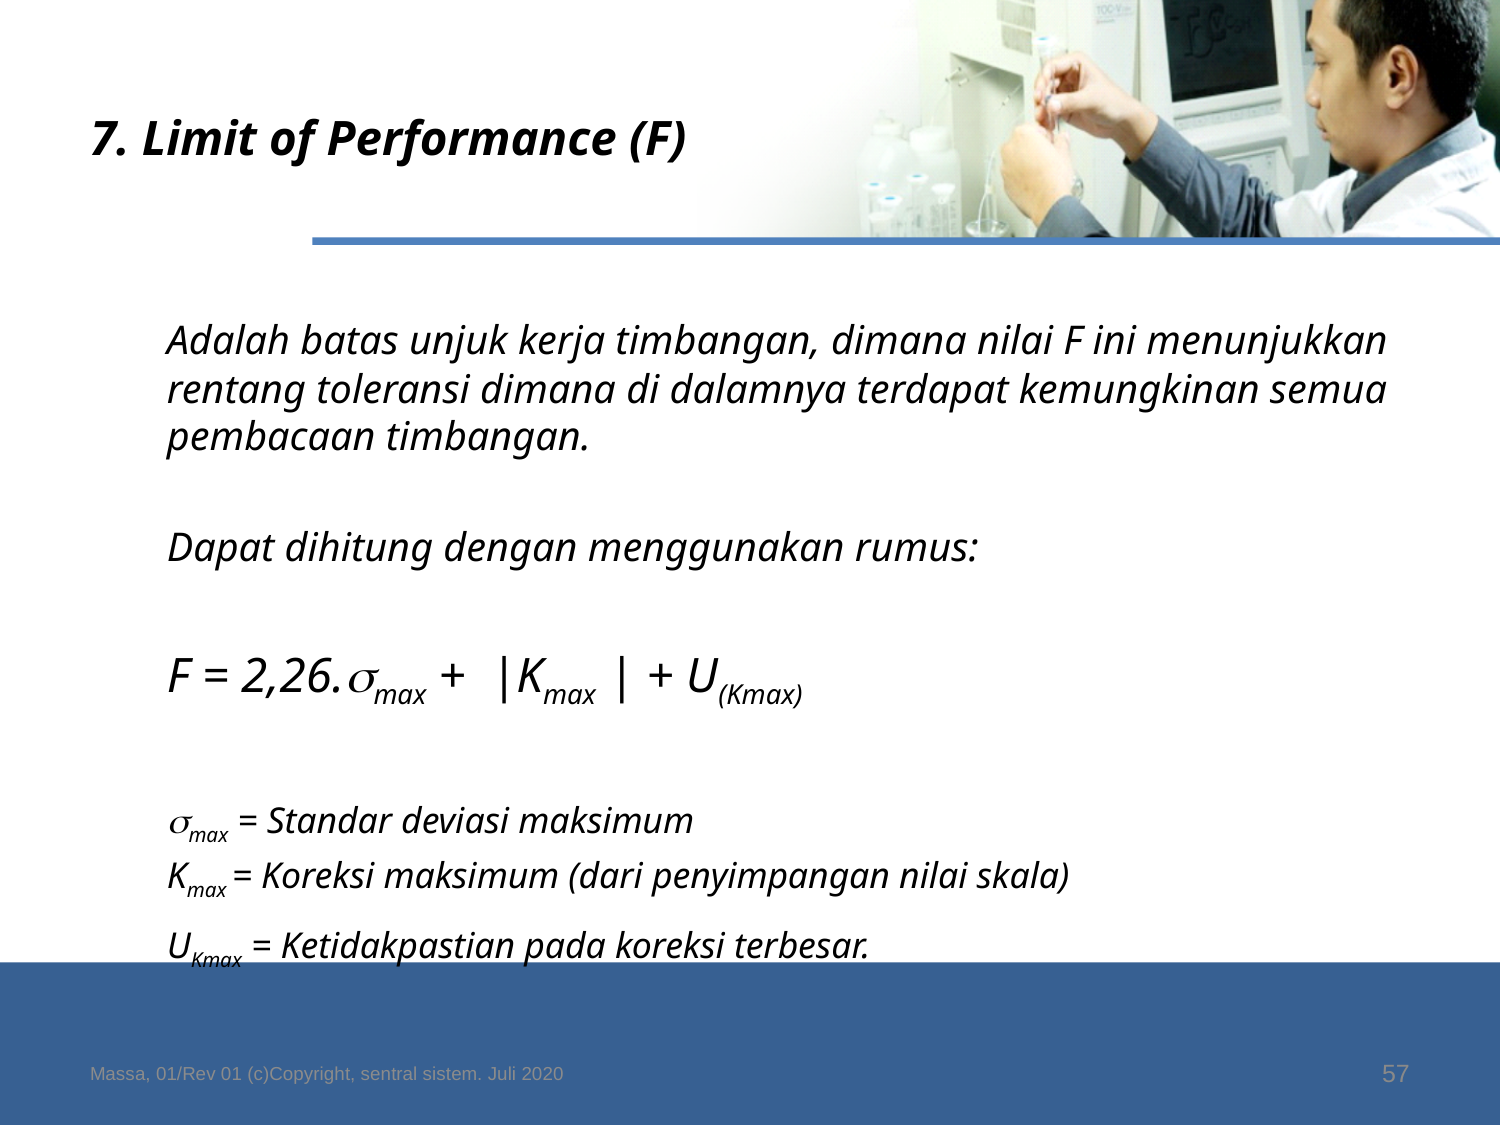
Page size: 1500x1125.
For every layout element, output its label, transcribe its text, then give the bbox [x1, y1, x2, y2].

list 7. Limit of Performance (F) Adalah batas unjuk kerja timbangan, dimana nilai F ini menunjukkan rentang toleransi dimana di dalamnya terdapat kemungkinan semua pembacaan timbangan. Dapat dihitung dengan menggunakan rumus: F = 2,26.smax + |Kmax | + U(Kmax) smax = Standar deviasi maksimum Kmax = Koreksi maksimum (dari penyimpangan nilai skala) UKmax = Ketidakpastian pada koreksi terbesar. [75, 99, 1425, 988]
footer Massa, 01/Rev 01 (c)Copyright, sentral sistem. Juli 2020 [75, 1042, 600, 1103]
text_box [0, 960, 1500, 1125]
slide_number 57 [1074, 1042, 1425, 1103]
picture [537, 0, 1500, 244]
